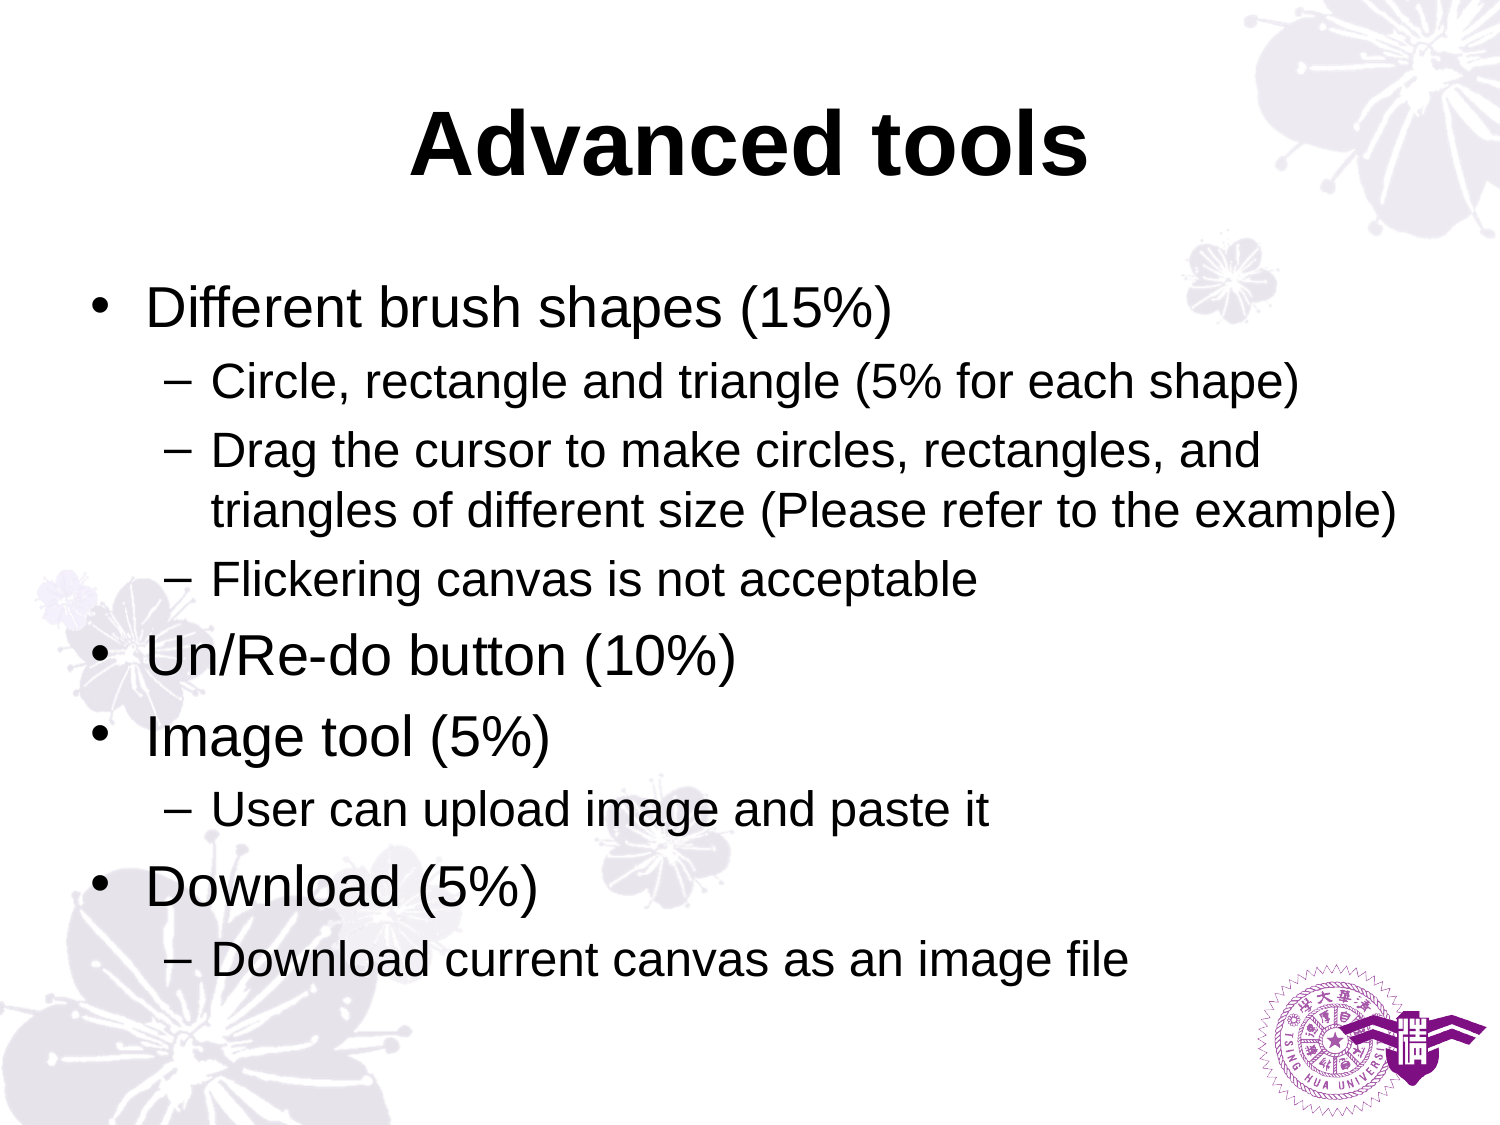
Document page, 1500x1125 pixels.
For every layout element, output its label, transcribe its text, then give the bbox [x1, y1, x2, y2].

list Different brush shapes (15%) Circle, rectangle and triangle (5% for each shape) Drag the cursor to make circles, rectangles, and triangles of different size (Please refer to the example) Flickering canvas is not acceptable Un/Re-do button (10%) Image tool (5%) User can upload image and paste it Download (5%) Download current canvas as an image file [75, 262, 1425, 1005]
picture [0, 0, 1500, 1125]
title Advanced tools [75, 45, 1425, 233]
